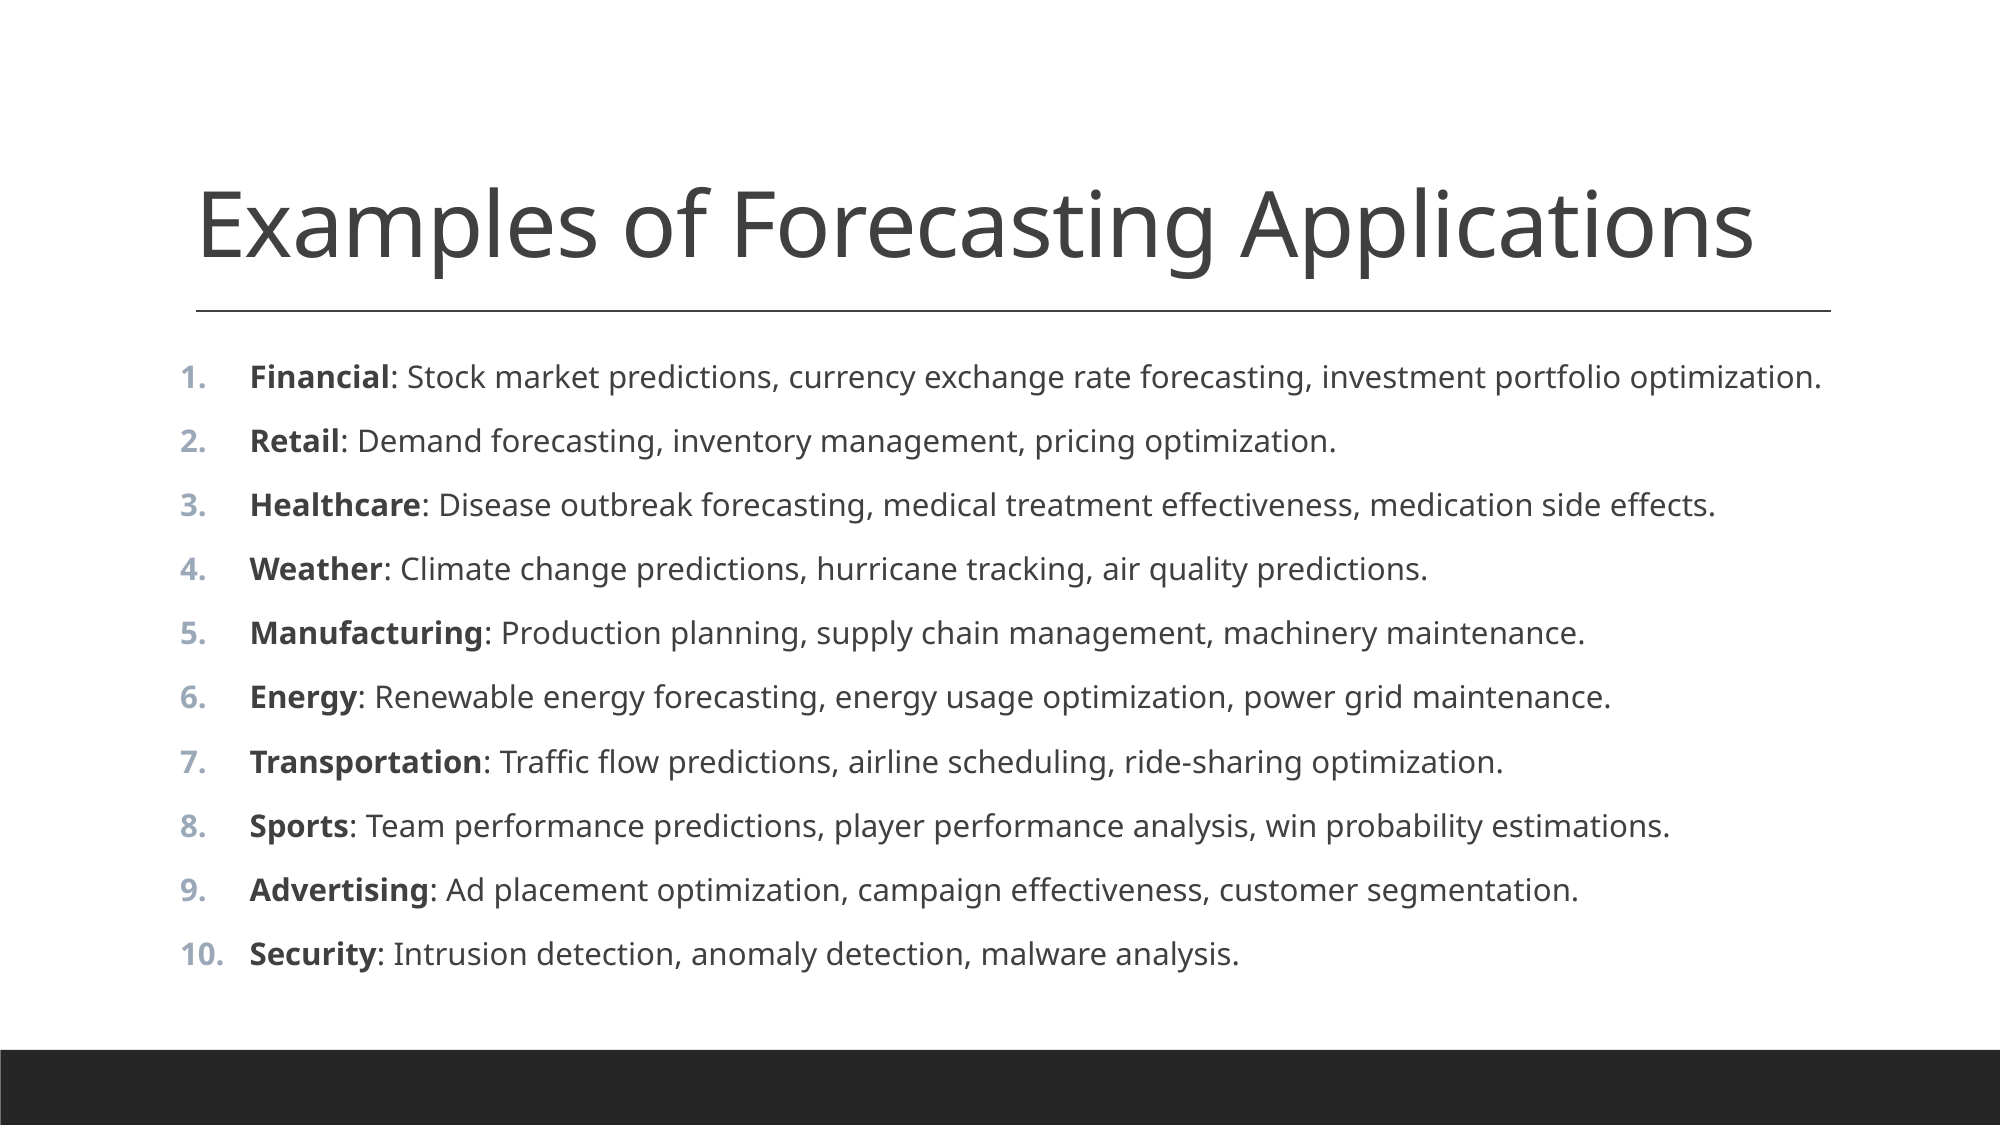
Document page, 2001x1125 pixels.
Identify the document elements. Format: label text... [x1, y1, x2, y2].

list Financial: Stock market predictions, currency exchange rate forecasting, investment portfolio optimization. Retail: Demand forecasting, inventory management, pricing optimization. Healthcare: Disease outbreak forecasting, medical treatment effectiveness, medication side effects. Weather: Climate change predictions, hurricane tracking, air quality predictions. Manufacturing: Production planning, supply chain management, machinery maintenance. Energy: Renewable energy forecasting, energy usage optimization, power grid maintenance. Transportation: Traffic flow predictions, airline scheduling, ride-sharing optimization. Sports: Team performance predictions, player performance analysis, win probability estimations. Advertising: Ad placement optimization, campaign effectiveness, customer segmentation. Security: Intrusion detection, anomaly detection, malware analysis. [180, 345, 1830, 1023]
title Examples of Forecasting Applications [180, 47, 1864, 285]
